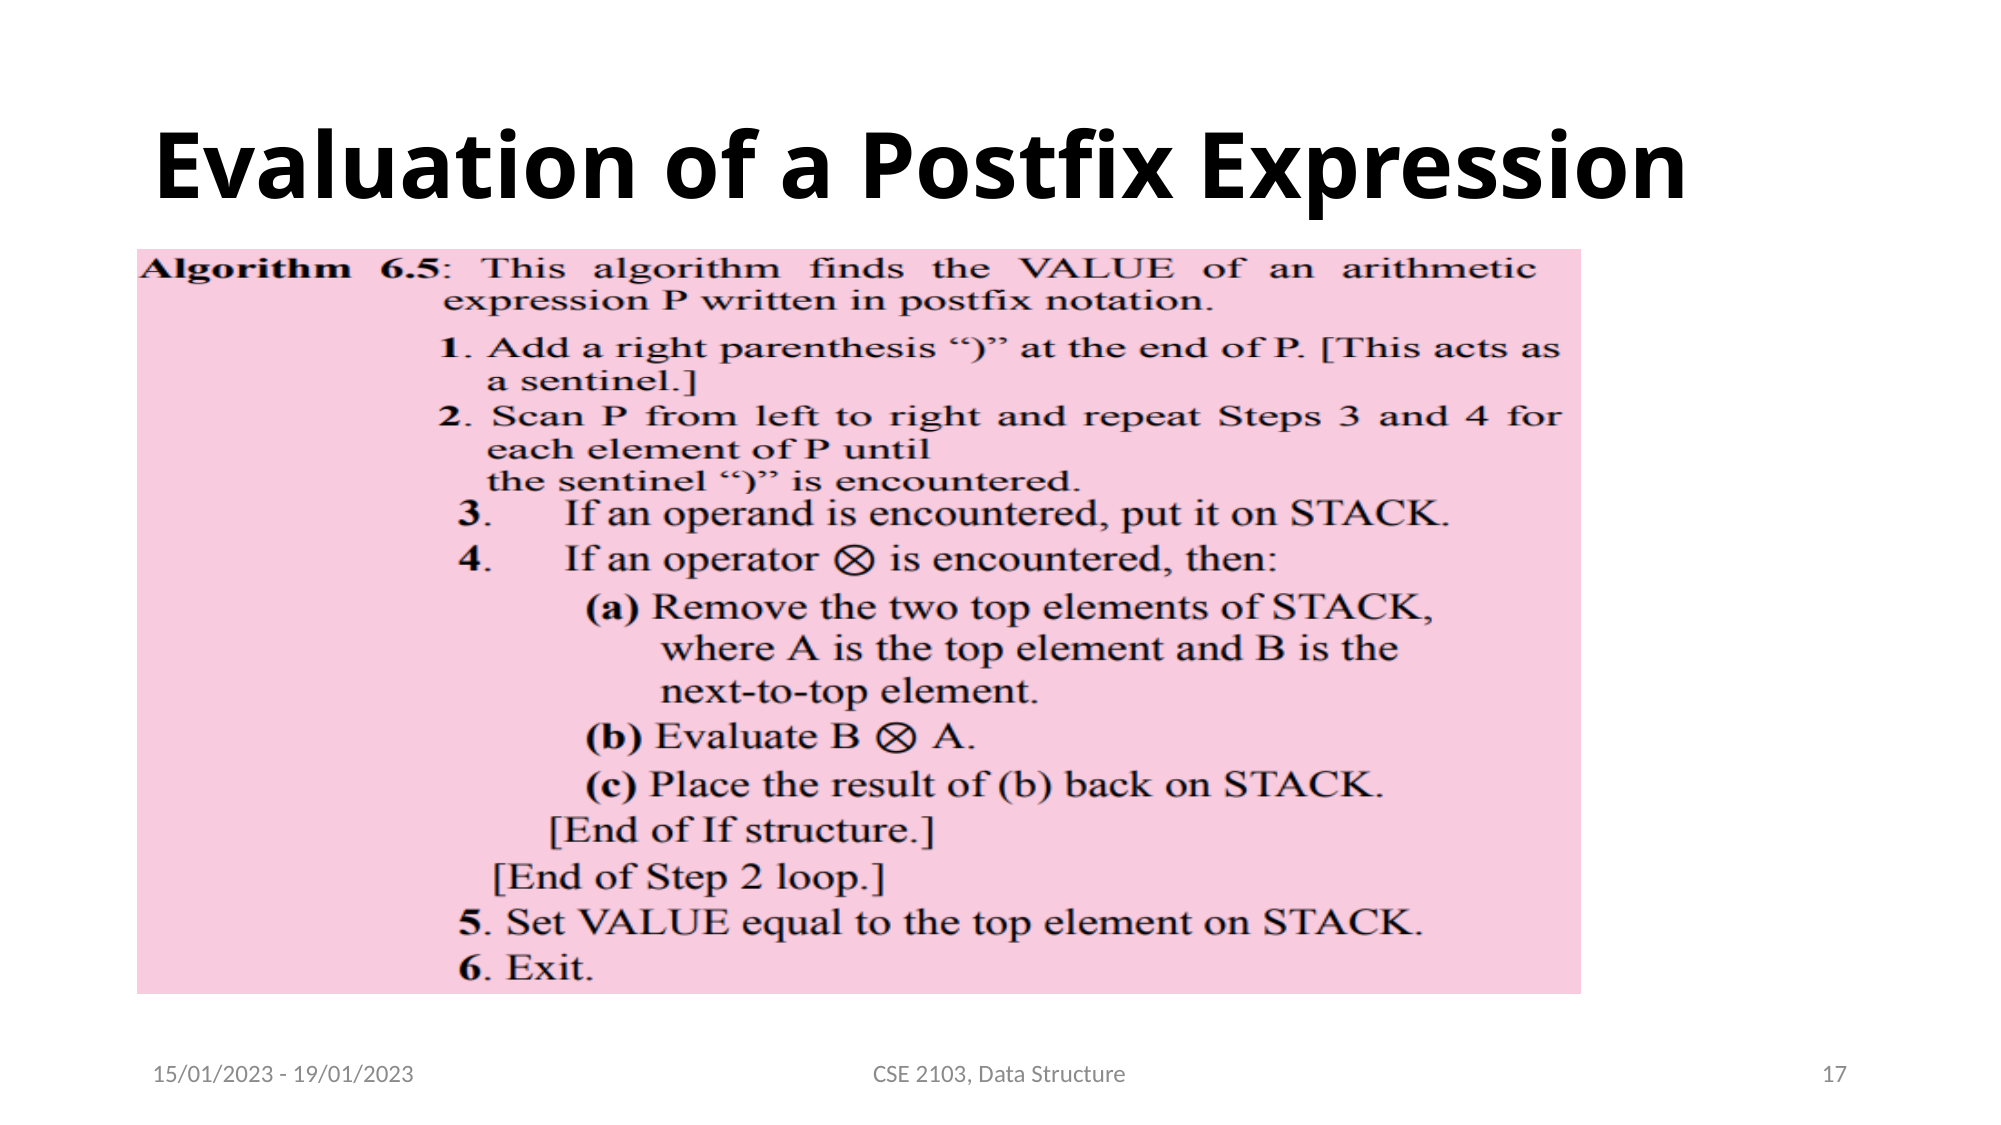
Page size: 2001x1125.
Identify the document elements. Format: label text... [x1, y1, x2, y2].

picture [137, 494, 1581, 994]
title Evaluation of a Postfix Expression [137, 59, 1863, 278]
slide_number 17 [1412, 1042, 1863, 1103]
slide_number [137, 1042, 588, 1103]
footer CSE 2103, Data Structure [662, 1042, 1338, 1103]
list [137, 249, 1581, 494]
